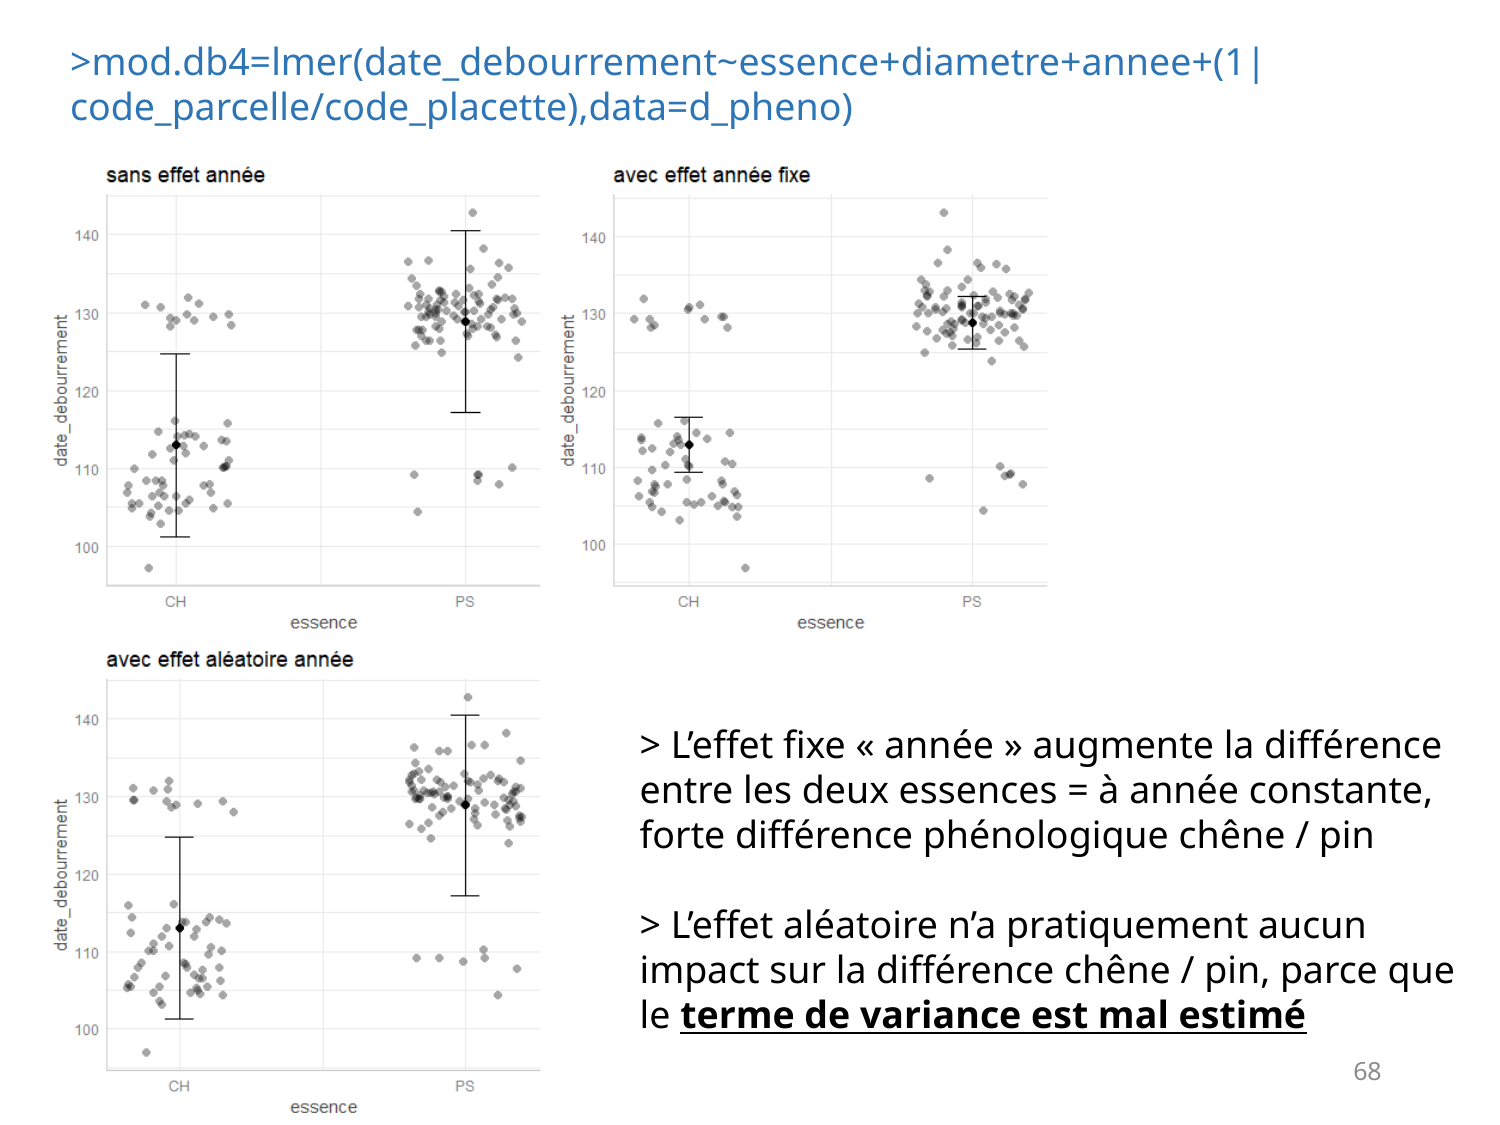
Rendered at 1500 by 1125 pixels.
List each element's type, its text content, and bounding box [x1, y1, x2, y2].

text_box > L’effet fixe « année » augmente la différence entre les deux essences = à année constante, forte différence phénologique chêne / pin > L’effet aléatoire n’a pratiquement aucun impact sur la différence chêne / pin, parce que le terme de variance est mal estimé [1057, 713, 1480, 1044]
slide_number 68 [1059, 1042, 1397, 1103]
text_box >mod.db4=lmer(date_debourrement~essence+diametre+annee+(1|code_parcelle/code_placette),data=d_pheno) [55, 30, 1457, 136]
picture [43, 156, 1057, 1125]
